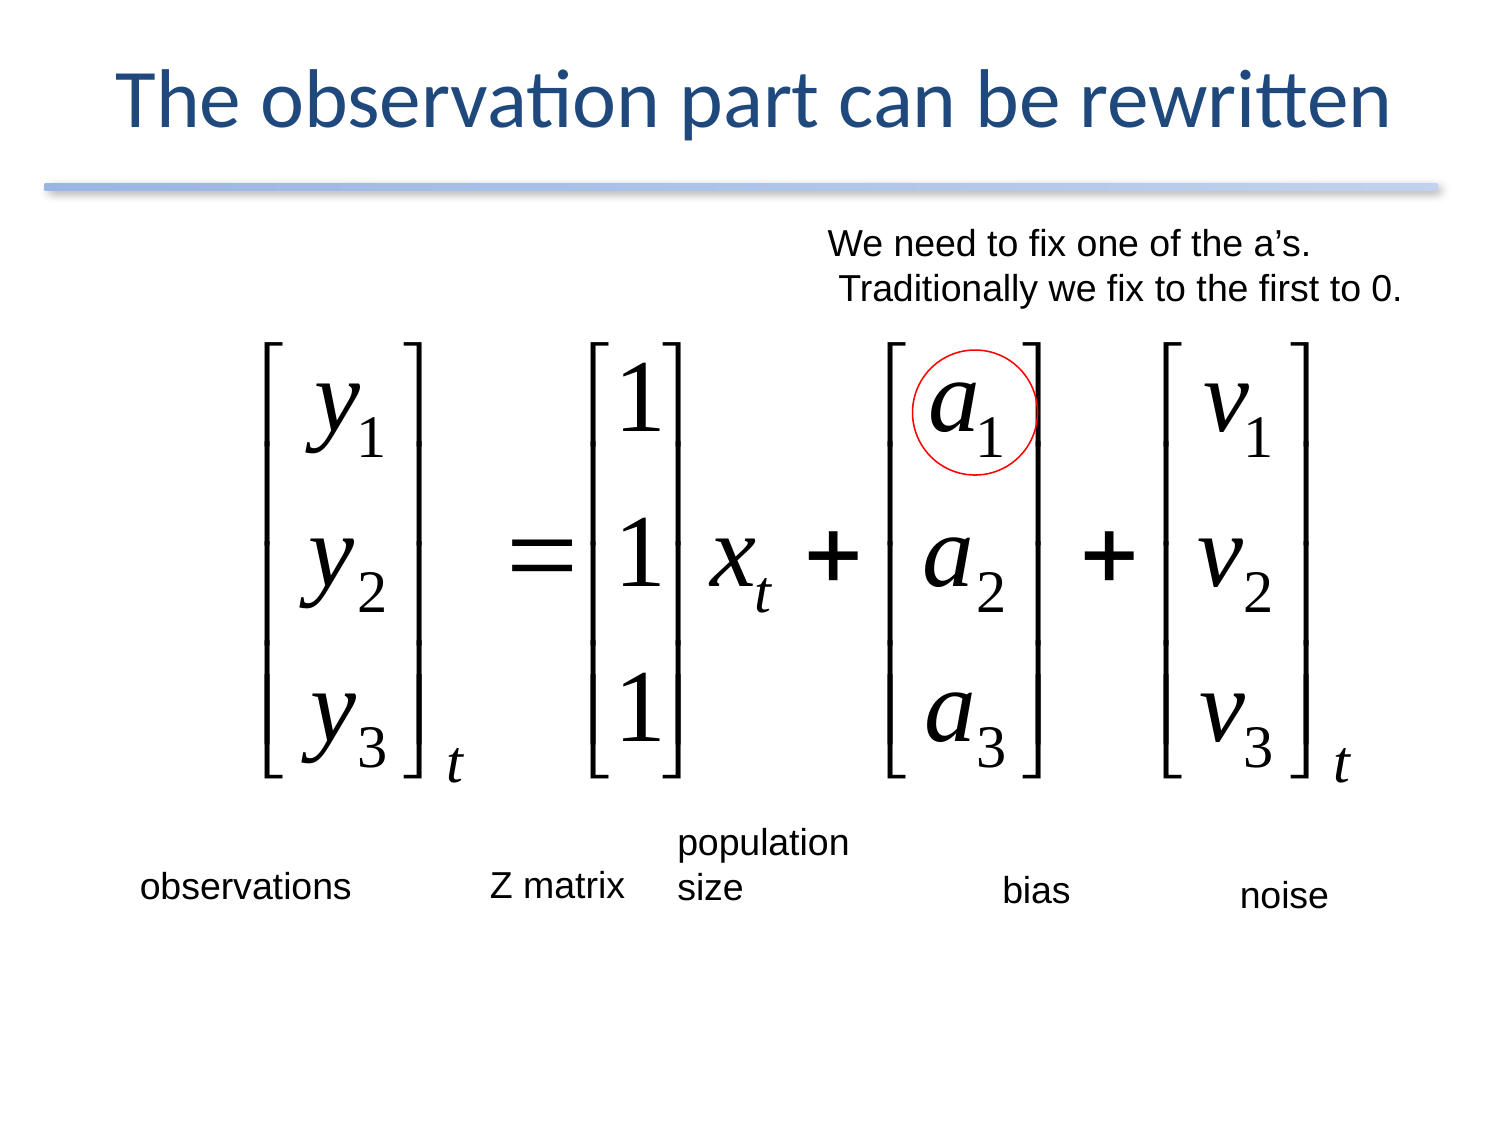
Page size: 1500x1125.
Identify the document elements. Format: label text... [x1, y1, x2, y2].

text_box observations [125, 854, 400, 915]
text_box bias [987, 858, 1163, 918]
text_box population size [662, 812, 938, 916]
text_box We need to fix one of the a’s. Traditionally we fix to the first to 0. [813, 211, 1419, 317]
text_box noise [1224, 863, 1400, 924]
text_box Z matrix [474, 853, 650, 914]
text_box [44, 183, 1438, 191]
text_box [239, 318, 1370, 803]
title The observation part can be rewritten [80, 0, 1430, 180]
